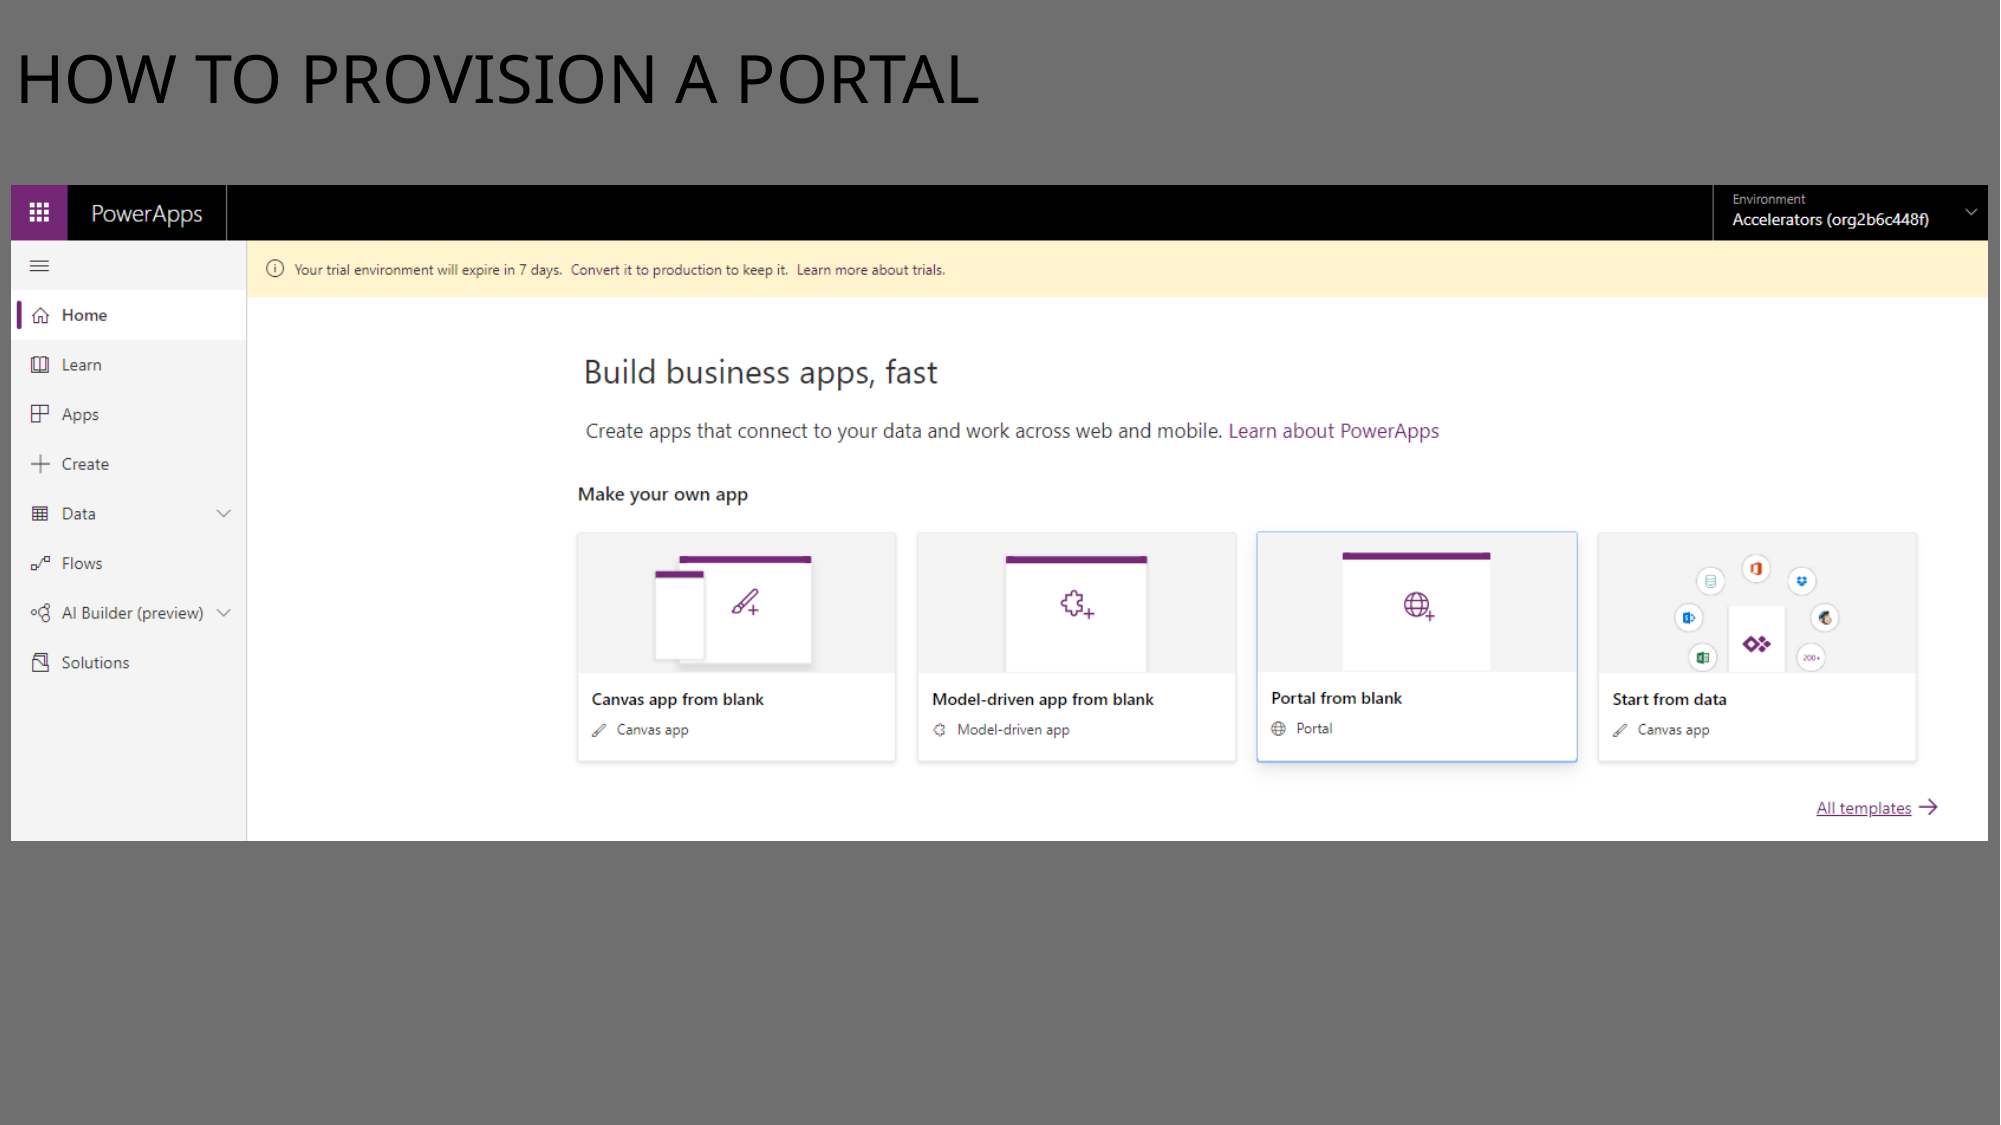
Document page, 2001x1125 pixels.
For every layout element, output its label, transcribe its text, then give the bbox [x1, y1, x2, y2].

picture [11, 185, 1989, 842]
title How to provision a Portal [0, 0, 1725, 186]
